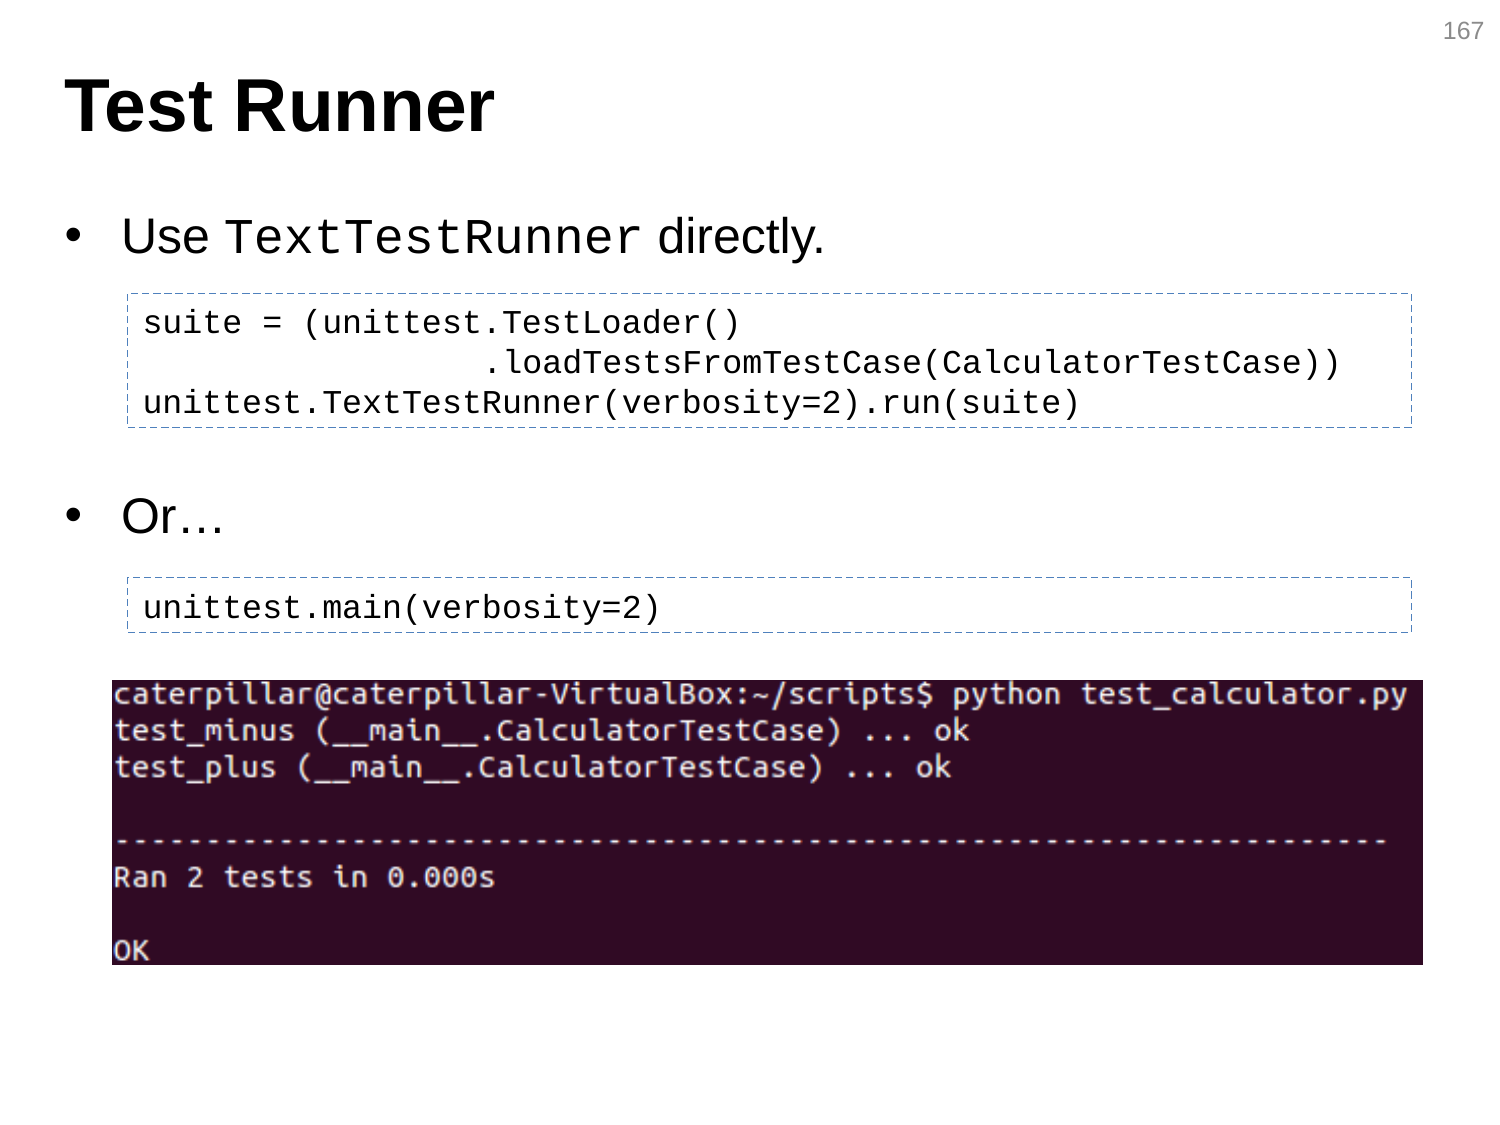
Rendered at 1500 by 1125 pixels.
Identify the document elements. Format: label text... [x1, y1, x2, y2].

text_box unittest.main(verbosity=2) [127, 577, 1412, 633]
text_box suite = (unittest.TestLoader() .loadTestsFromTestCase(CalculatorTestCase)) unittest.TextTestRunner(verbosity=2).run(suite) [127, 293, 1412, 428]
slide_number 167 [1149, 0, 1500, 60]
picture [111, 680, 1423, 965]
title Test Runner [49, 7, 1400, 195]
list Use TextTestRunner directly. Or… [49, 196, 1400, 939]
